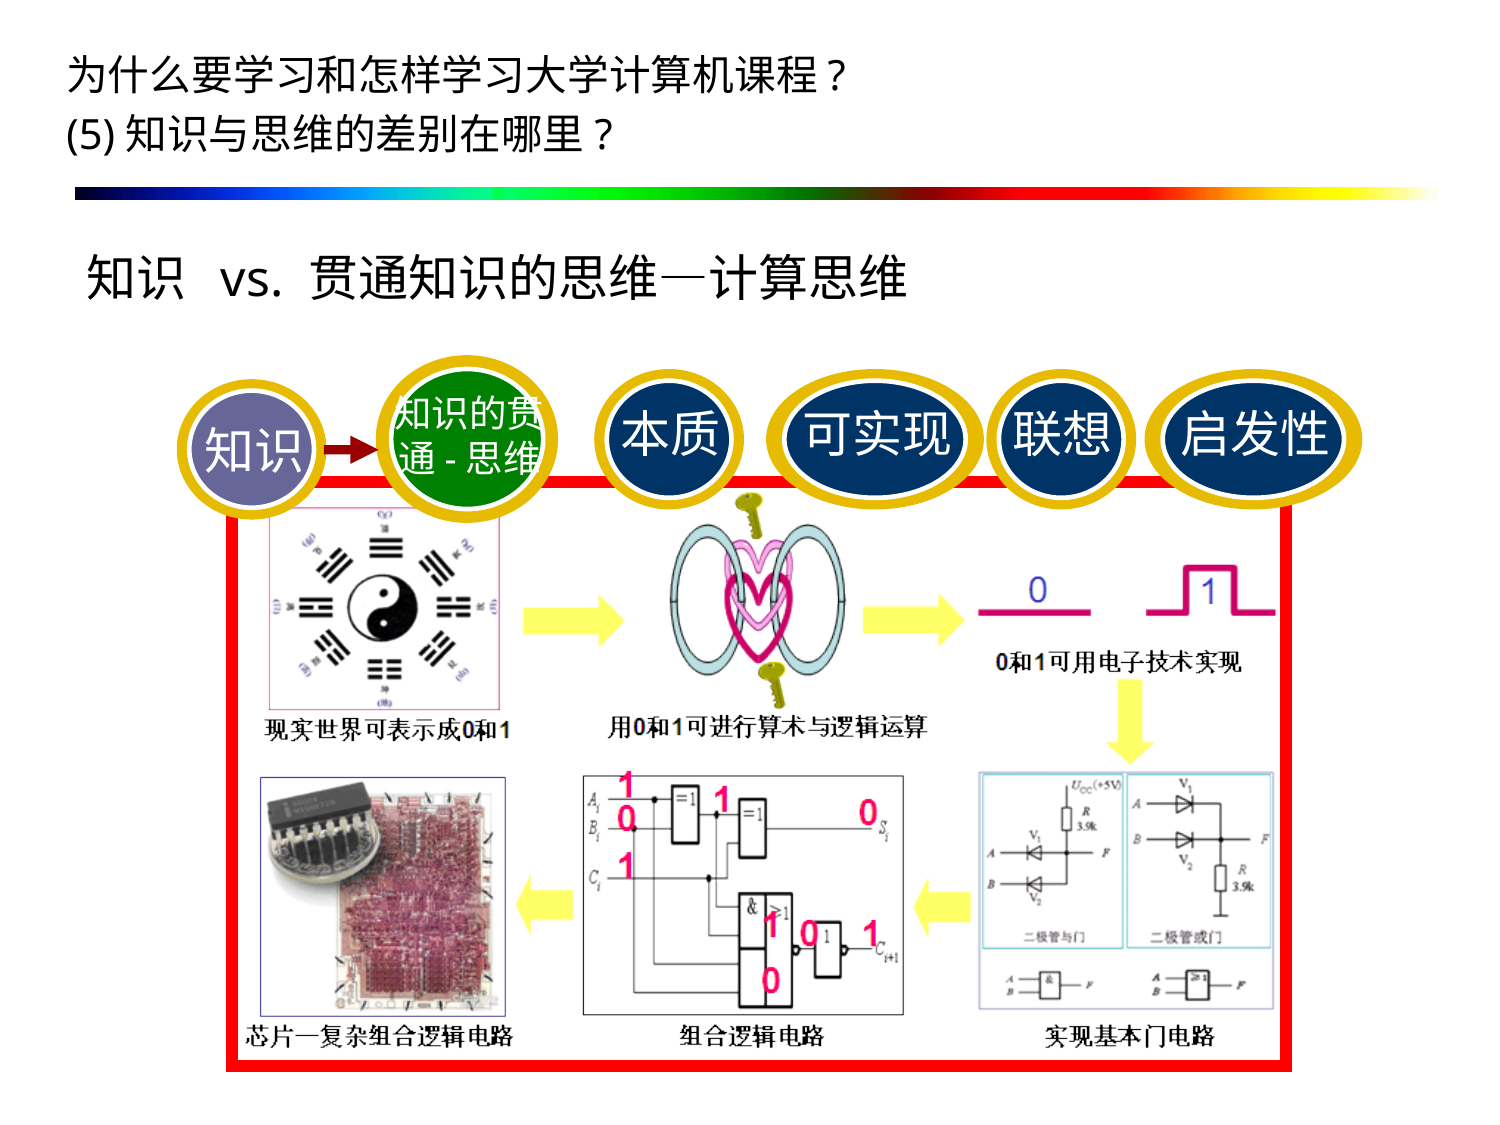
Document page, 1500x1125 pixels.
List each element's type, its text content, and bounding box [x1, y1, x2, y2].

text_box 知识 vs. 贯通知识的思维—计算思维 [71, 239, 924, 314]
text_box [593, 368, 745, 510]
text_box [986, 368, 1137, 510]
picture [392, 187, 1438, 200]
text_box 为什么要学习和怎样学习大学计算机课程? (5)知识与思维的差别在哪里? [51, 30, 861, 166]
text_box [176, 354, 568, 524]
picture [237, 488, 1280, 1061]
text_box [765, 368, 985, 510]
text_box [1144, 368, 1363, 510]
picture [75, 187, 365, 200]
